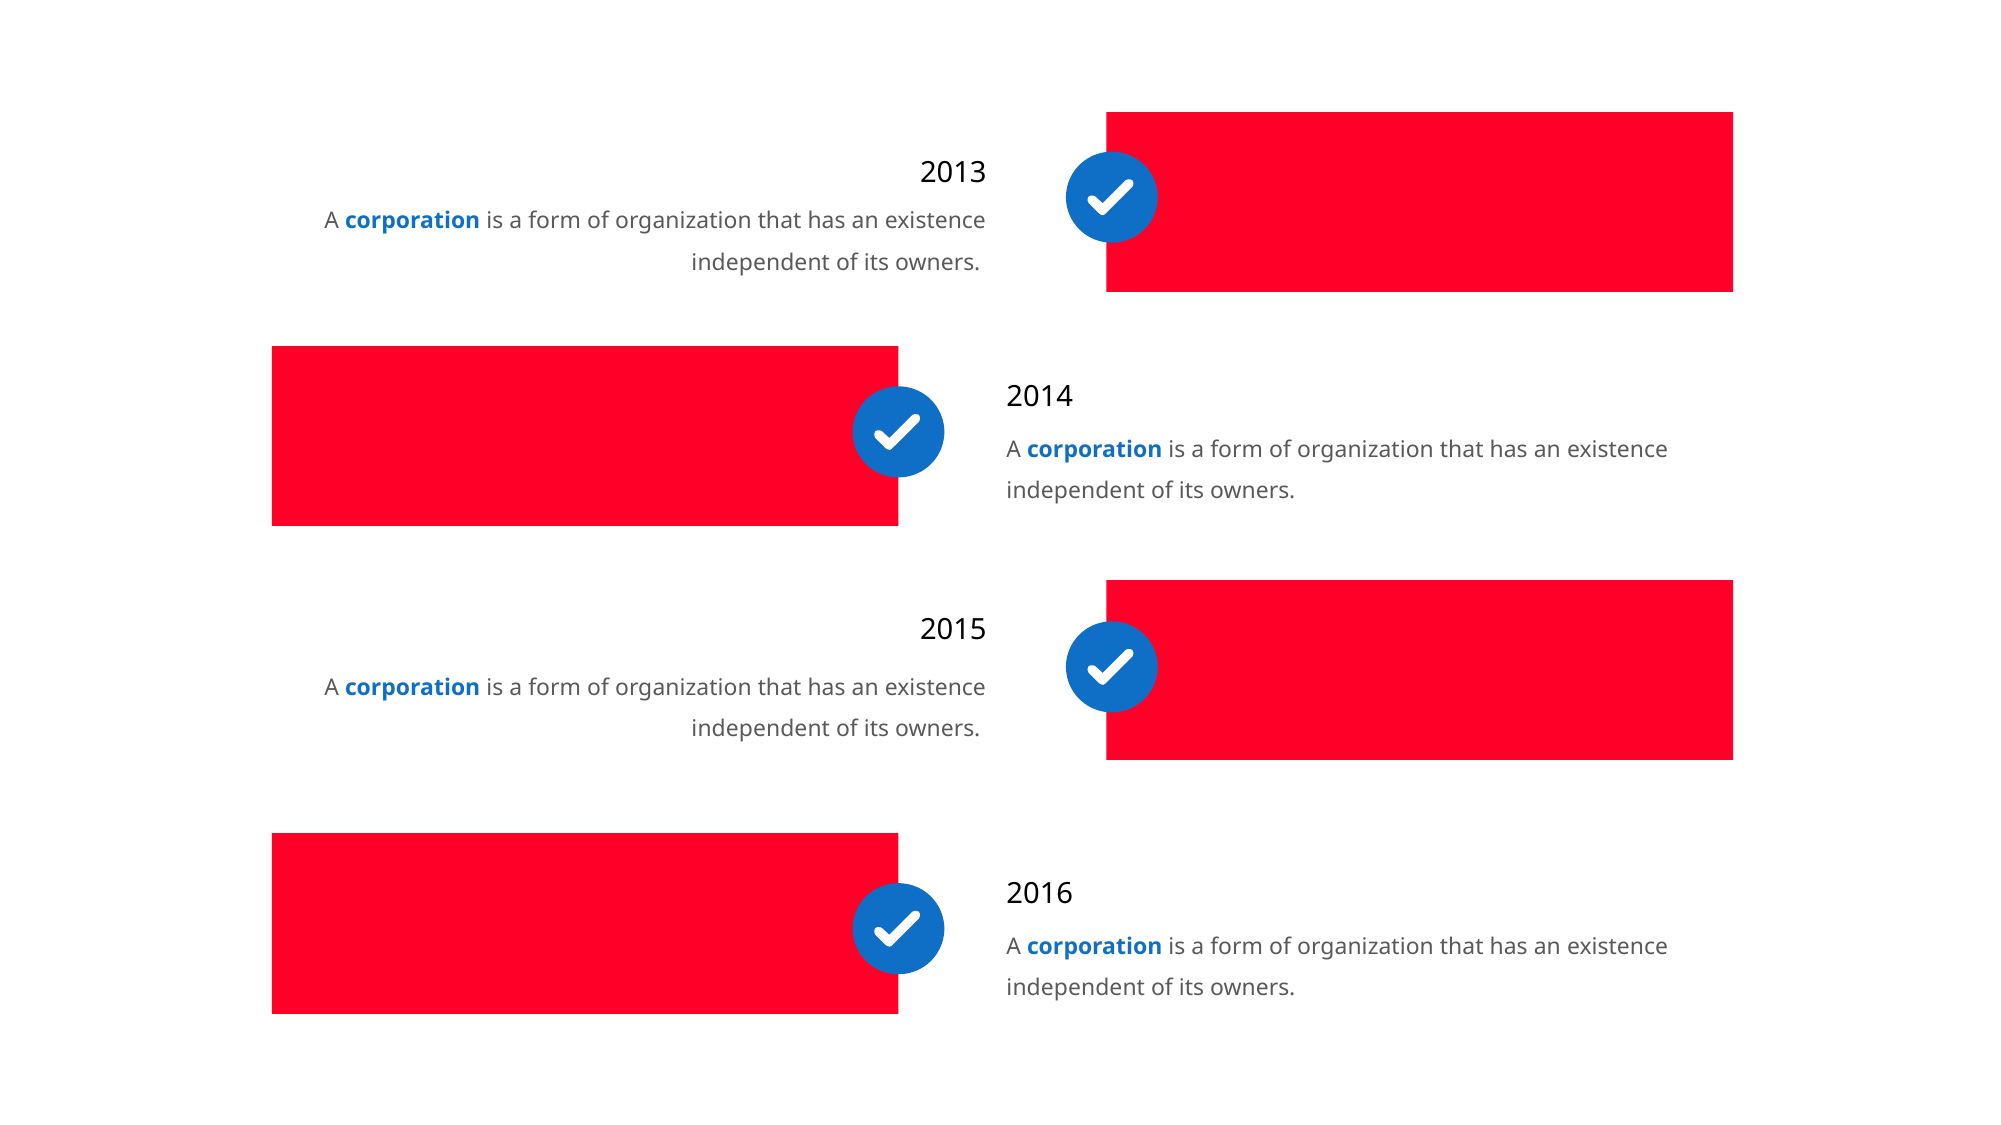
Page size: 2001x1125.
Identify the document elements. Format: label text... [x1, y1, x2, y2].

text_box 2015 [591, 603, 1002, 653]
picture [271, 833, 899, 1014]
text_box 2016 [991, 866, 1402, 917]
text_box [1090, 668, 1106, 682]
picture [1106, 580, 1734, 760]
text_box A corporation is a form of organization that has an existence independent of its owners. [260, 651, 1002, 749]
text_box 2014 [991, 369, 1402, 420]
text_box [899, 417, 917, 438]
text_box [899, 385, 946, 479]
text_box A corporation is a form of organization that has an existence independent of its owners. [991, 413, 1734, 511]
text_box [899, 882, 946, 976]
text_box A corporation is a form of organization that has an existence independent of its owners. [260, 184, 1002, 282]
text_box A corporation is a form of organization that has an existence independent of its owners. [991, 910, 1734, 1008]
text_box [1090, 198, 1106, 213]
text_box [899, 913, 917, 934]
picture [1106, 112, 1734, 292]
text_box [1064, 620, 1106, 714]
text_box 2013 [591, 145, 1002, 196]
picture [271, 346, 899, 526]
text_box [1064, 150, 1106, 244]
